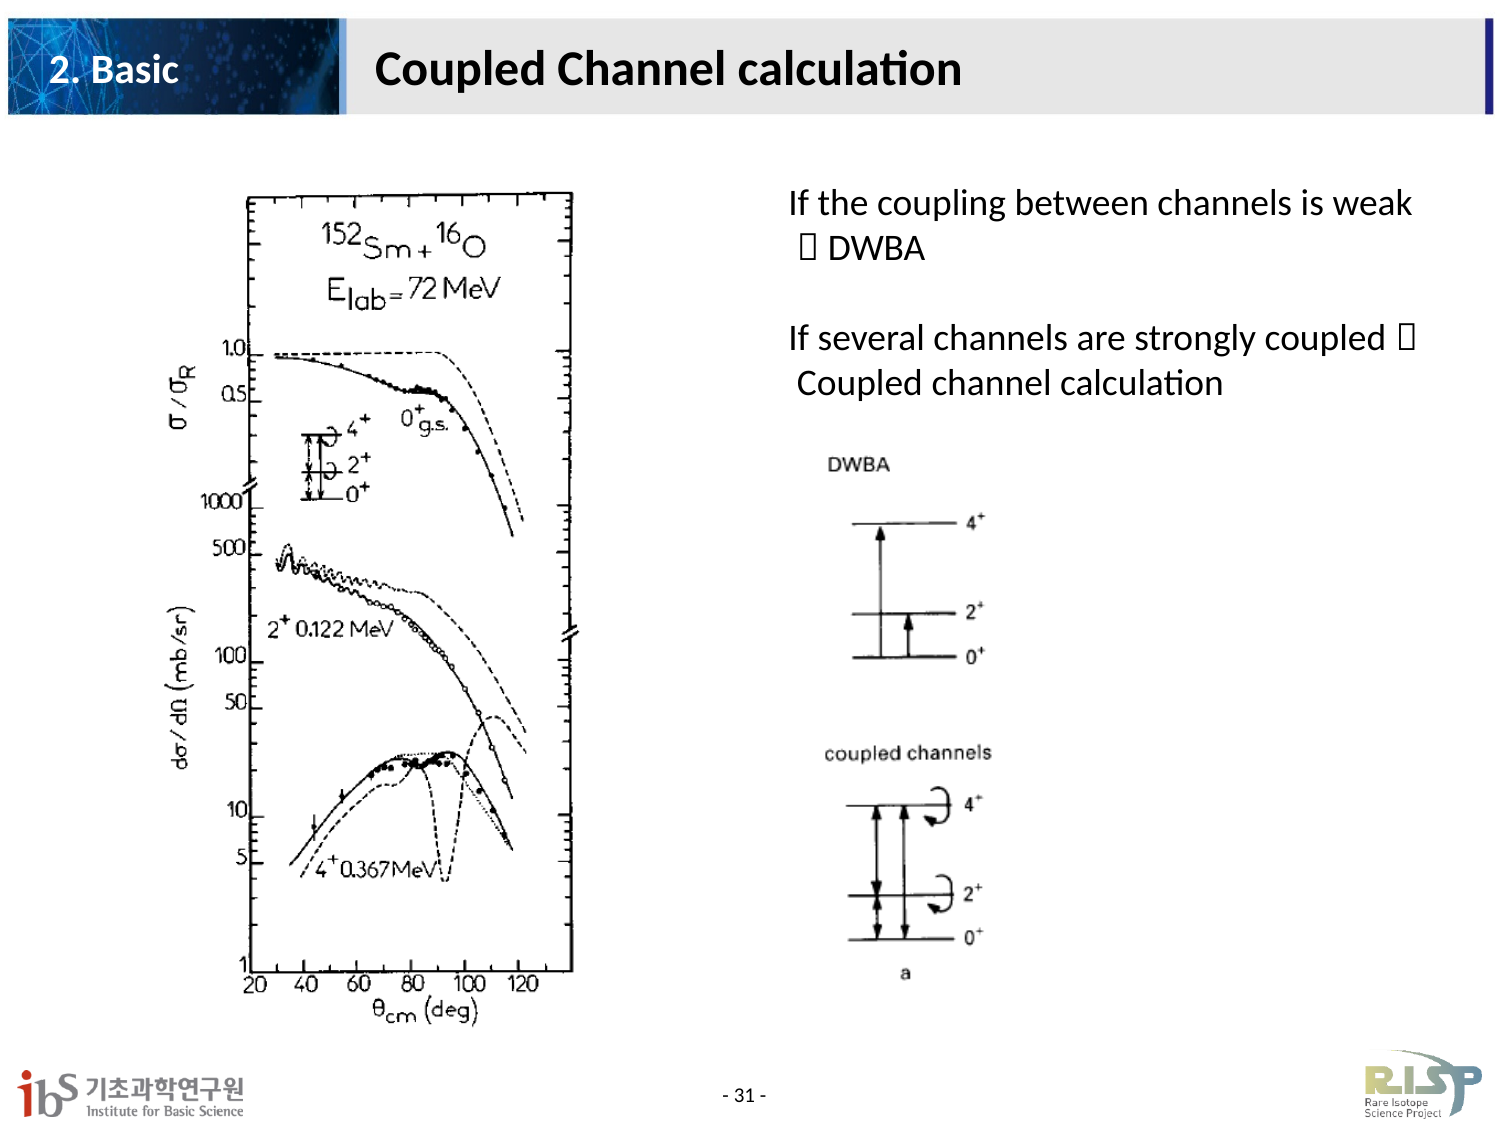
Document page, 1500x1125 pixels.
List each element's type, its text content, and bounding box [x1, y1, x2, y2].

picture [785, 420, 1053, 1009]
picture [2, 10, 1500, 130]
picture [1364, 1049, 1482, 1119]
text_box If the coupling between channels is weak  DWBA If several channels are strongly coupled  Coupled channel calculation [773, 170, 1483, 455]
picture [17, 1070, 243, 1117]
picture [86, 172, 736, 1032]
